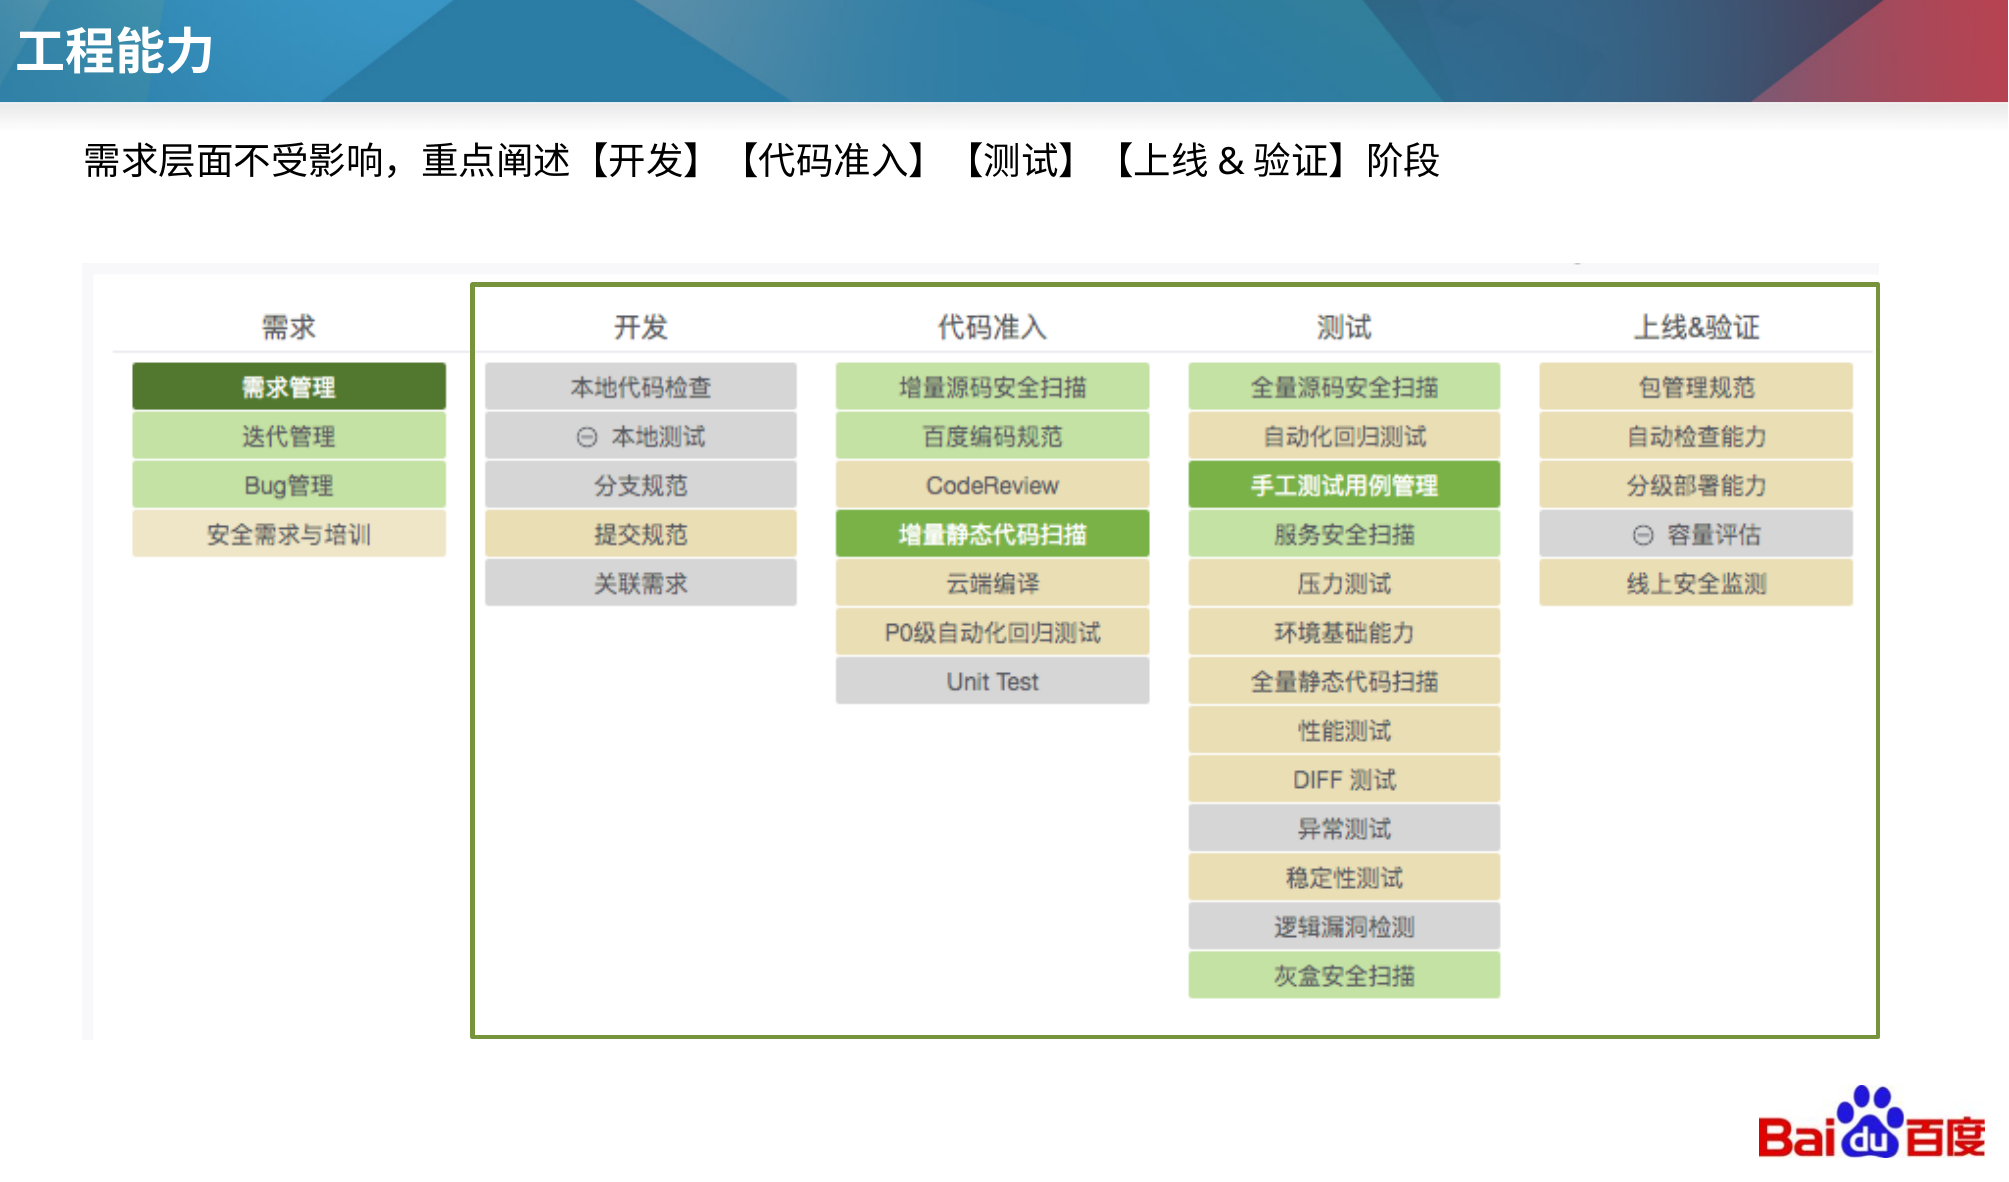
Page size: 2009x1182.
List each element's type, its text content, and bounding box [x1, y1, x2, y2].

picture [82, 262, 1879, 1040]
picture [1759, 1085, 1985, 1158]
picture [0, 0, 2008, 148]
title 工程能力 [0, 4, 1724, 96]
text_box 需求层面不受影响，重点阐述【开发】【代码准入】【测试】【上线&验证】阶段 [68, 129, 1457, 190]
